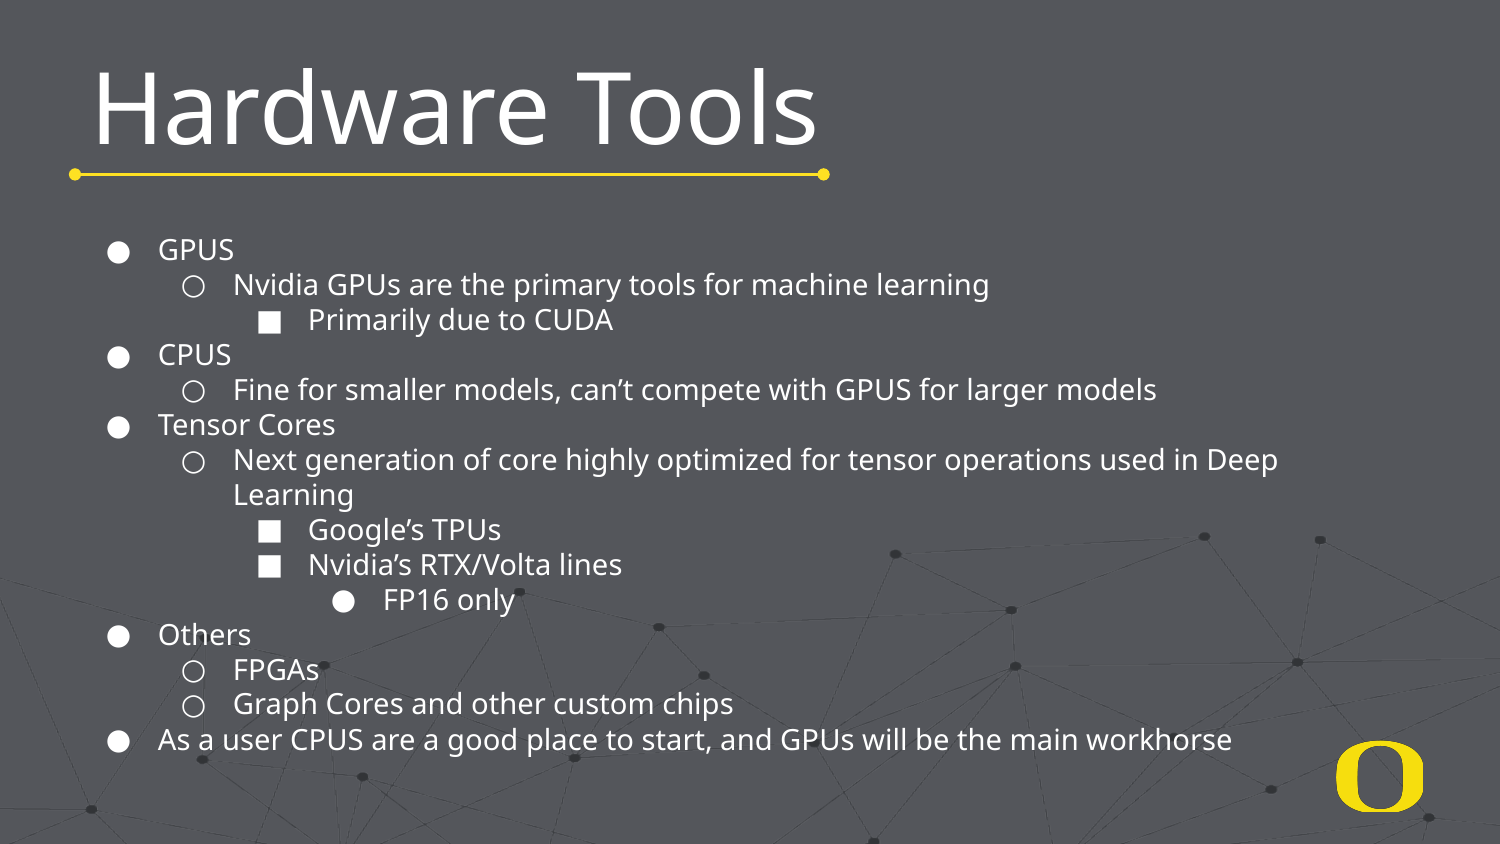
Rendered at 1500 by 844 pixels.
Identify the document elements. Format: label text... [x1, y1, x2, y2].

picture [1336, 740, 1423, 812]
text_box GPUS Nvidia GPUs are the primary tools for machine learning Primarily due to CUDA CPUS Fine for smaller models, can’t compete with GPUS for larger models Tensor Cores Next generation of core highly optimized for tensor operations used in Deep Learning Google’s TPUs Nvidia’s RTX/Volta lines FP16 only Others FPGAs Graph Cores and other custom chips As a user CPUS are a good place to start, and GPUs will be the main workhorse [67, 216, 1348, 811]
title Hardware Tools [75, 33, 1425, 175]
